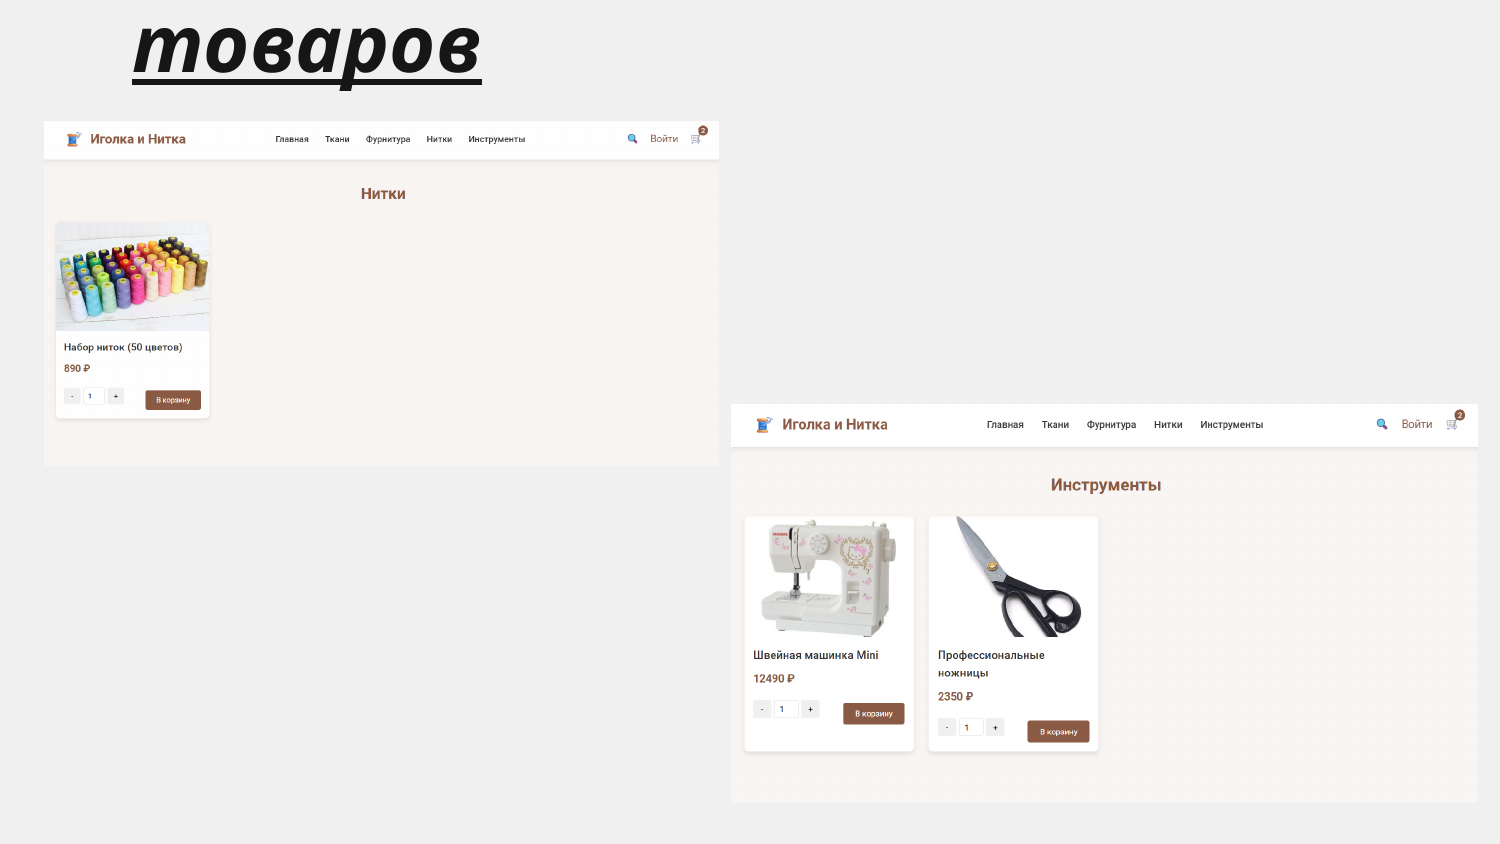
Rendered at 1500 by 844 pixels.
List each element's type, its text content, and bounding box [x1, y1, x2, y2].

picture [44, 120, 719, 467]
picture [731, 404, 1479, 804]
title Демонстрация: Каталог товаров [117, 0, 1383, 104]
